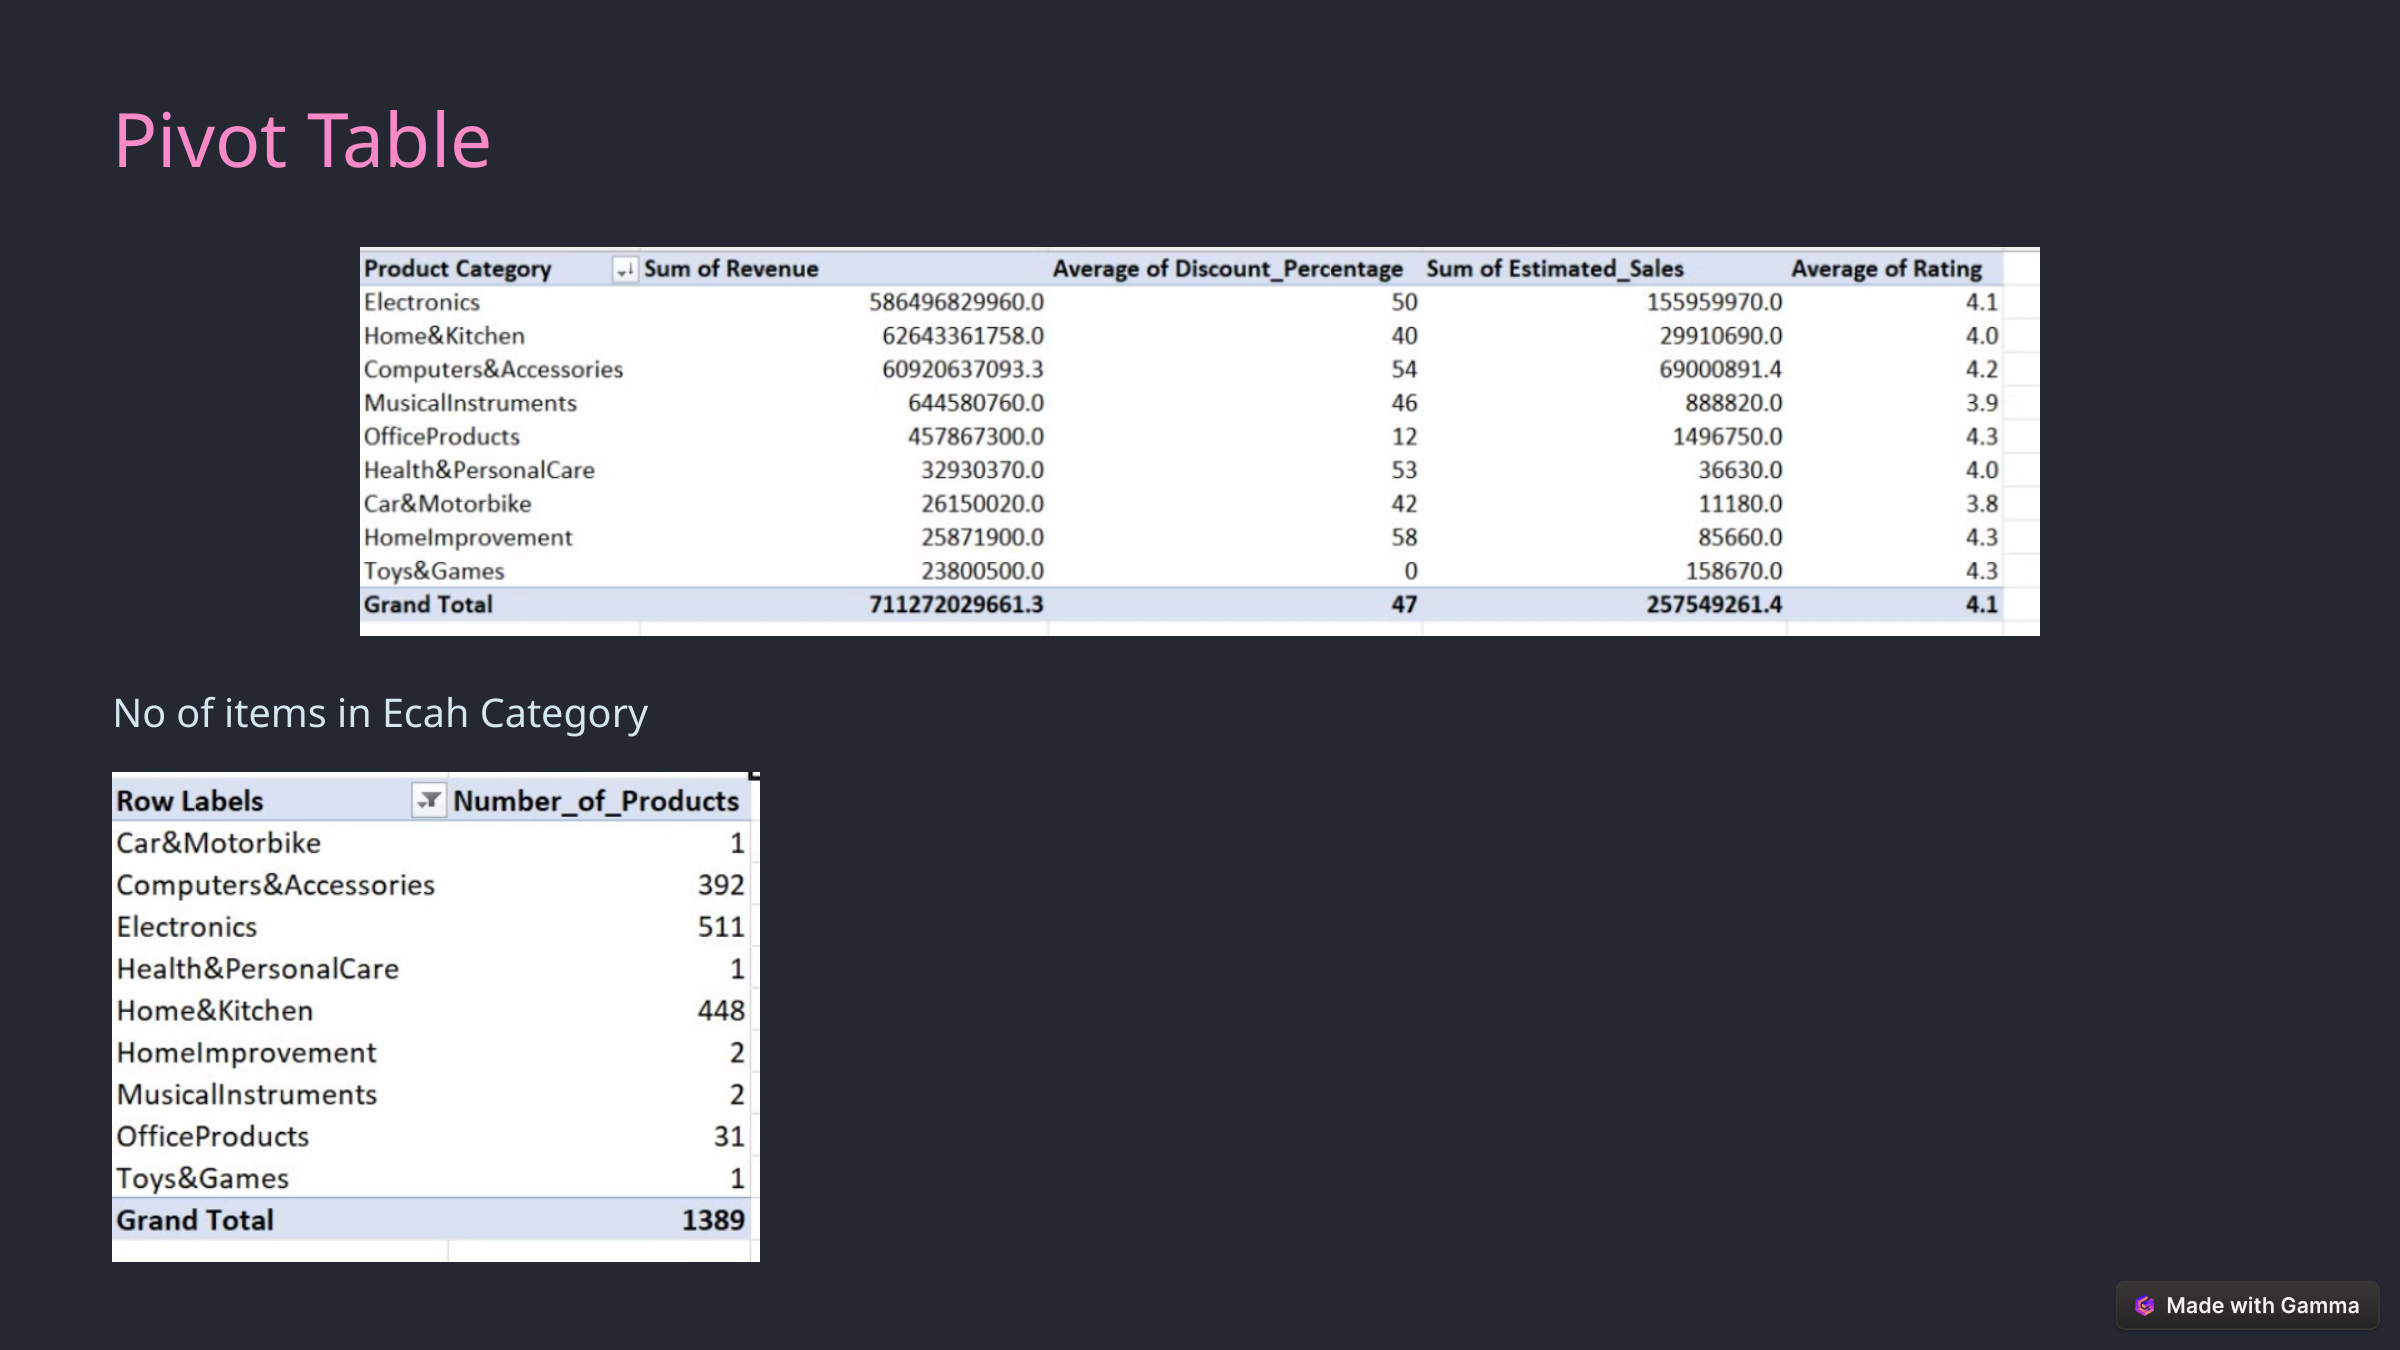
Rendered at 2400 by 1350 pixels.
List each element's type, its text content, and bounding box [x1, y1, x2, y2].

text_box Pivot Table [112, 88, 869, 183]
text_box No of items in Ecah Category [112, 671, 2288, 736]
picture [360, 247, 2040, 636]
picture [2106, 1271, 2389, 1339]
picture [112, 772, 760, 1262]
